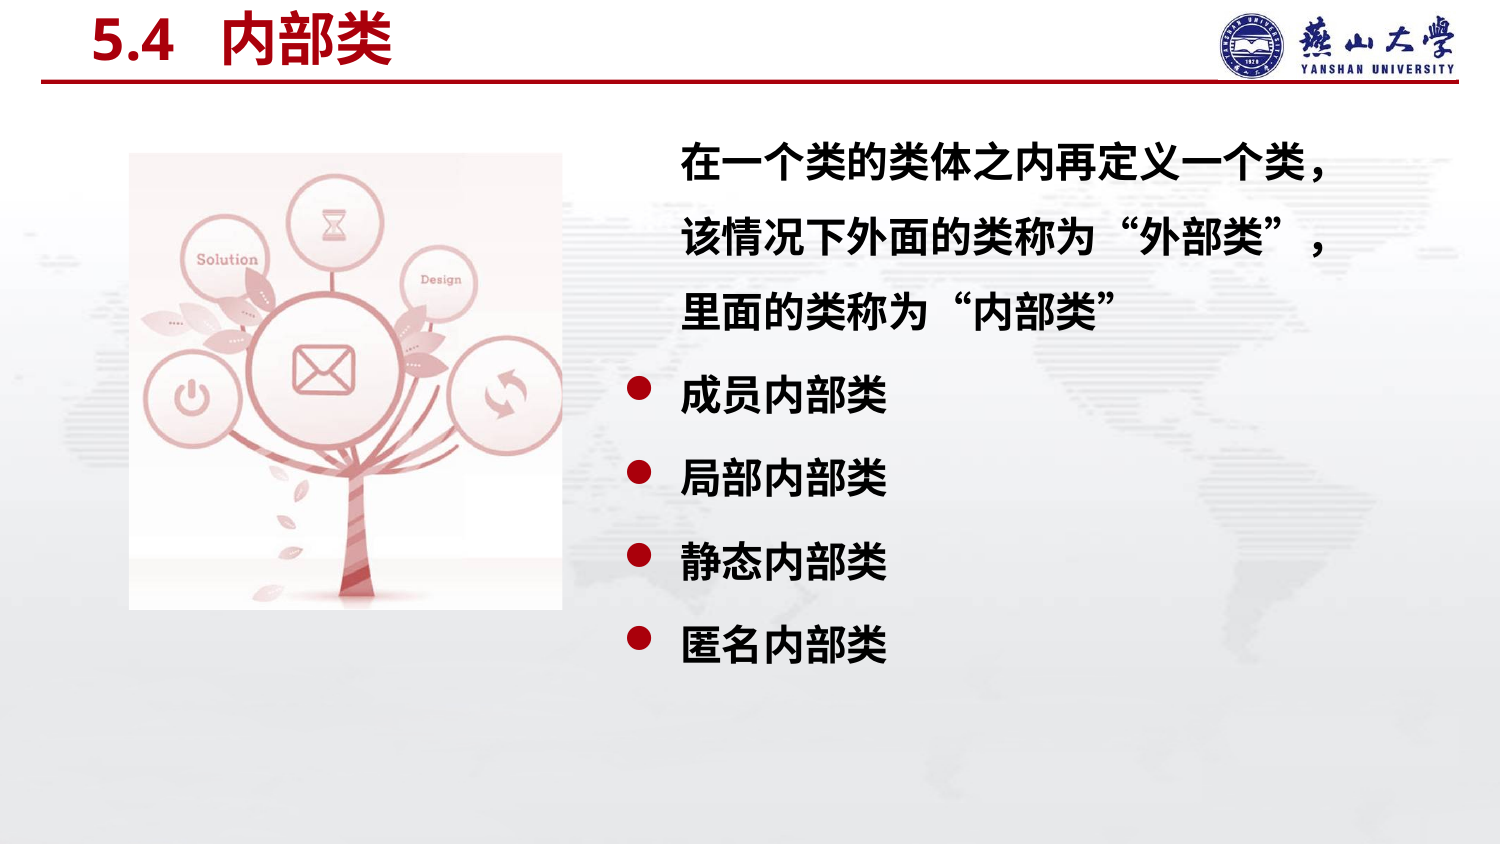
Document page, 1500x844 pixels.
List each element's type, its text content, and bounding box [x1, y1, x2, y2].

title 5.4 内部类 [76, 2, 873, 71]
picture [0, 0, 1500, 844]
list 在一个类的类体之内再定义一个类，该情况下外面的类称为“外部类”，里面的类称为“内部类” 成员内部类 局部内部类 静态内部类 匿名内部类 [608, 102, 1371, 690]
